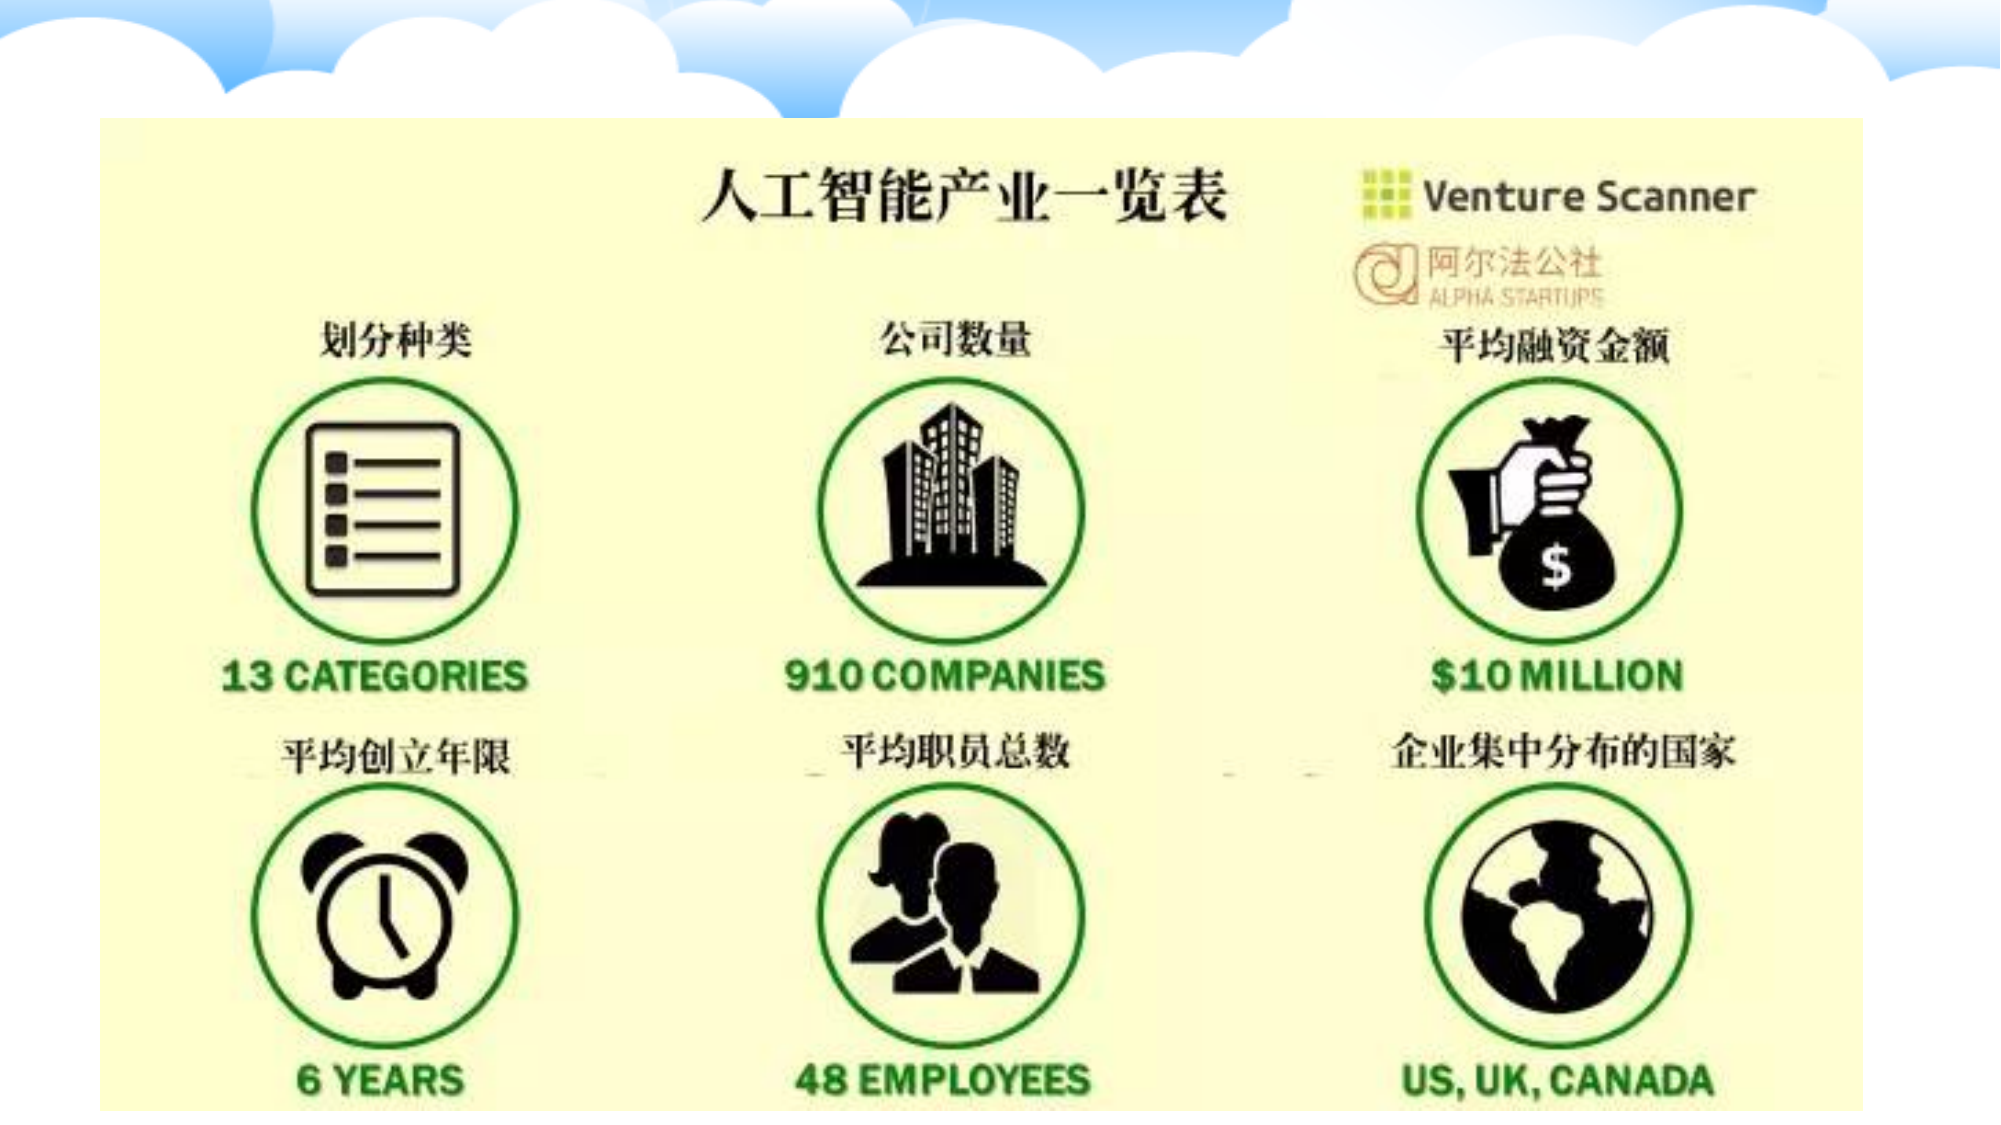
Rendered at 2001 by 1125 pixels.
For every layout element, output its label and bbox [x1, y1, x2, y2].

picture [0, 0, 2000, 148]
list [100, 118, 1863, 1111]
